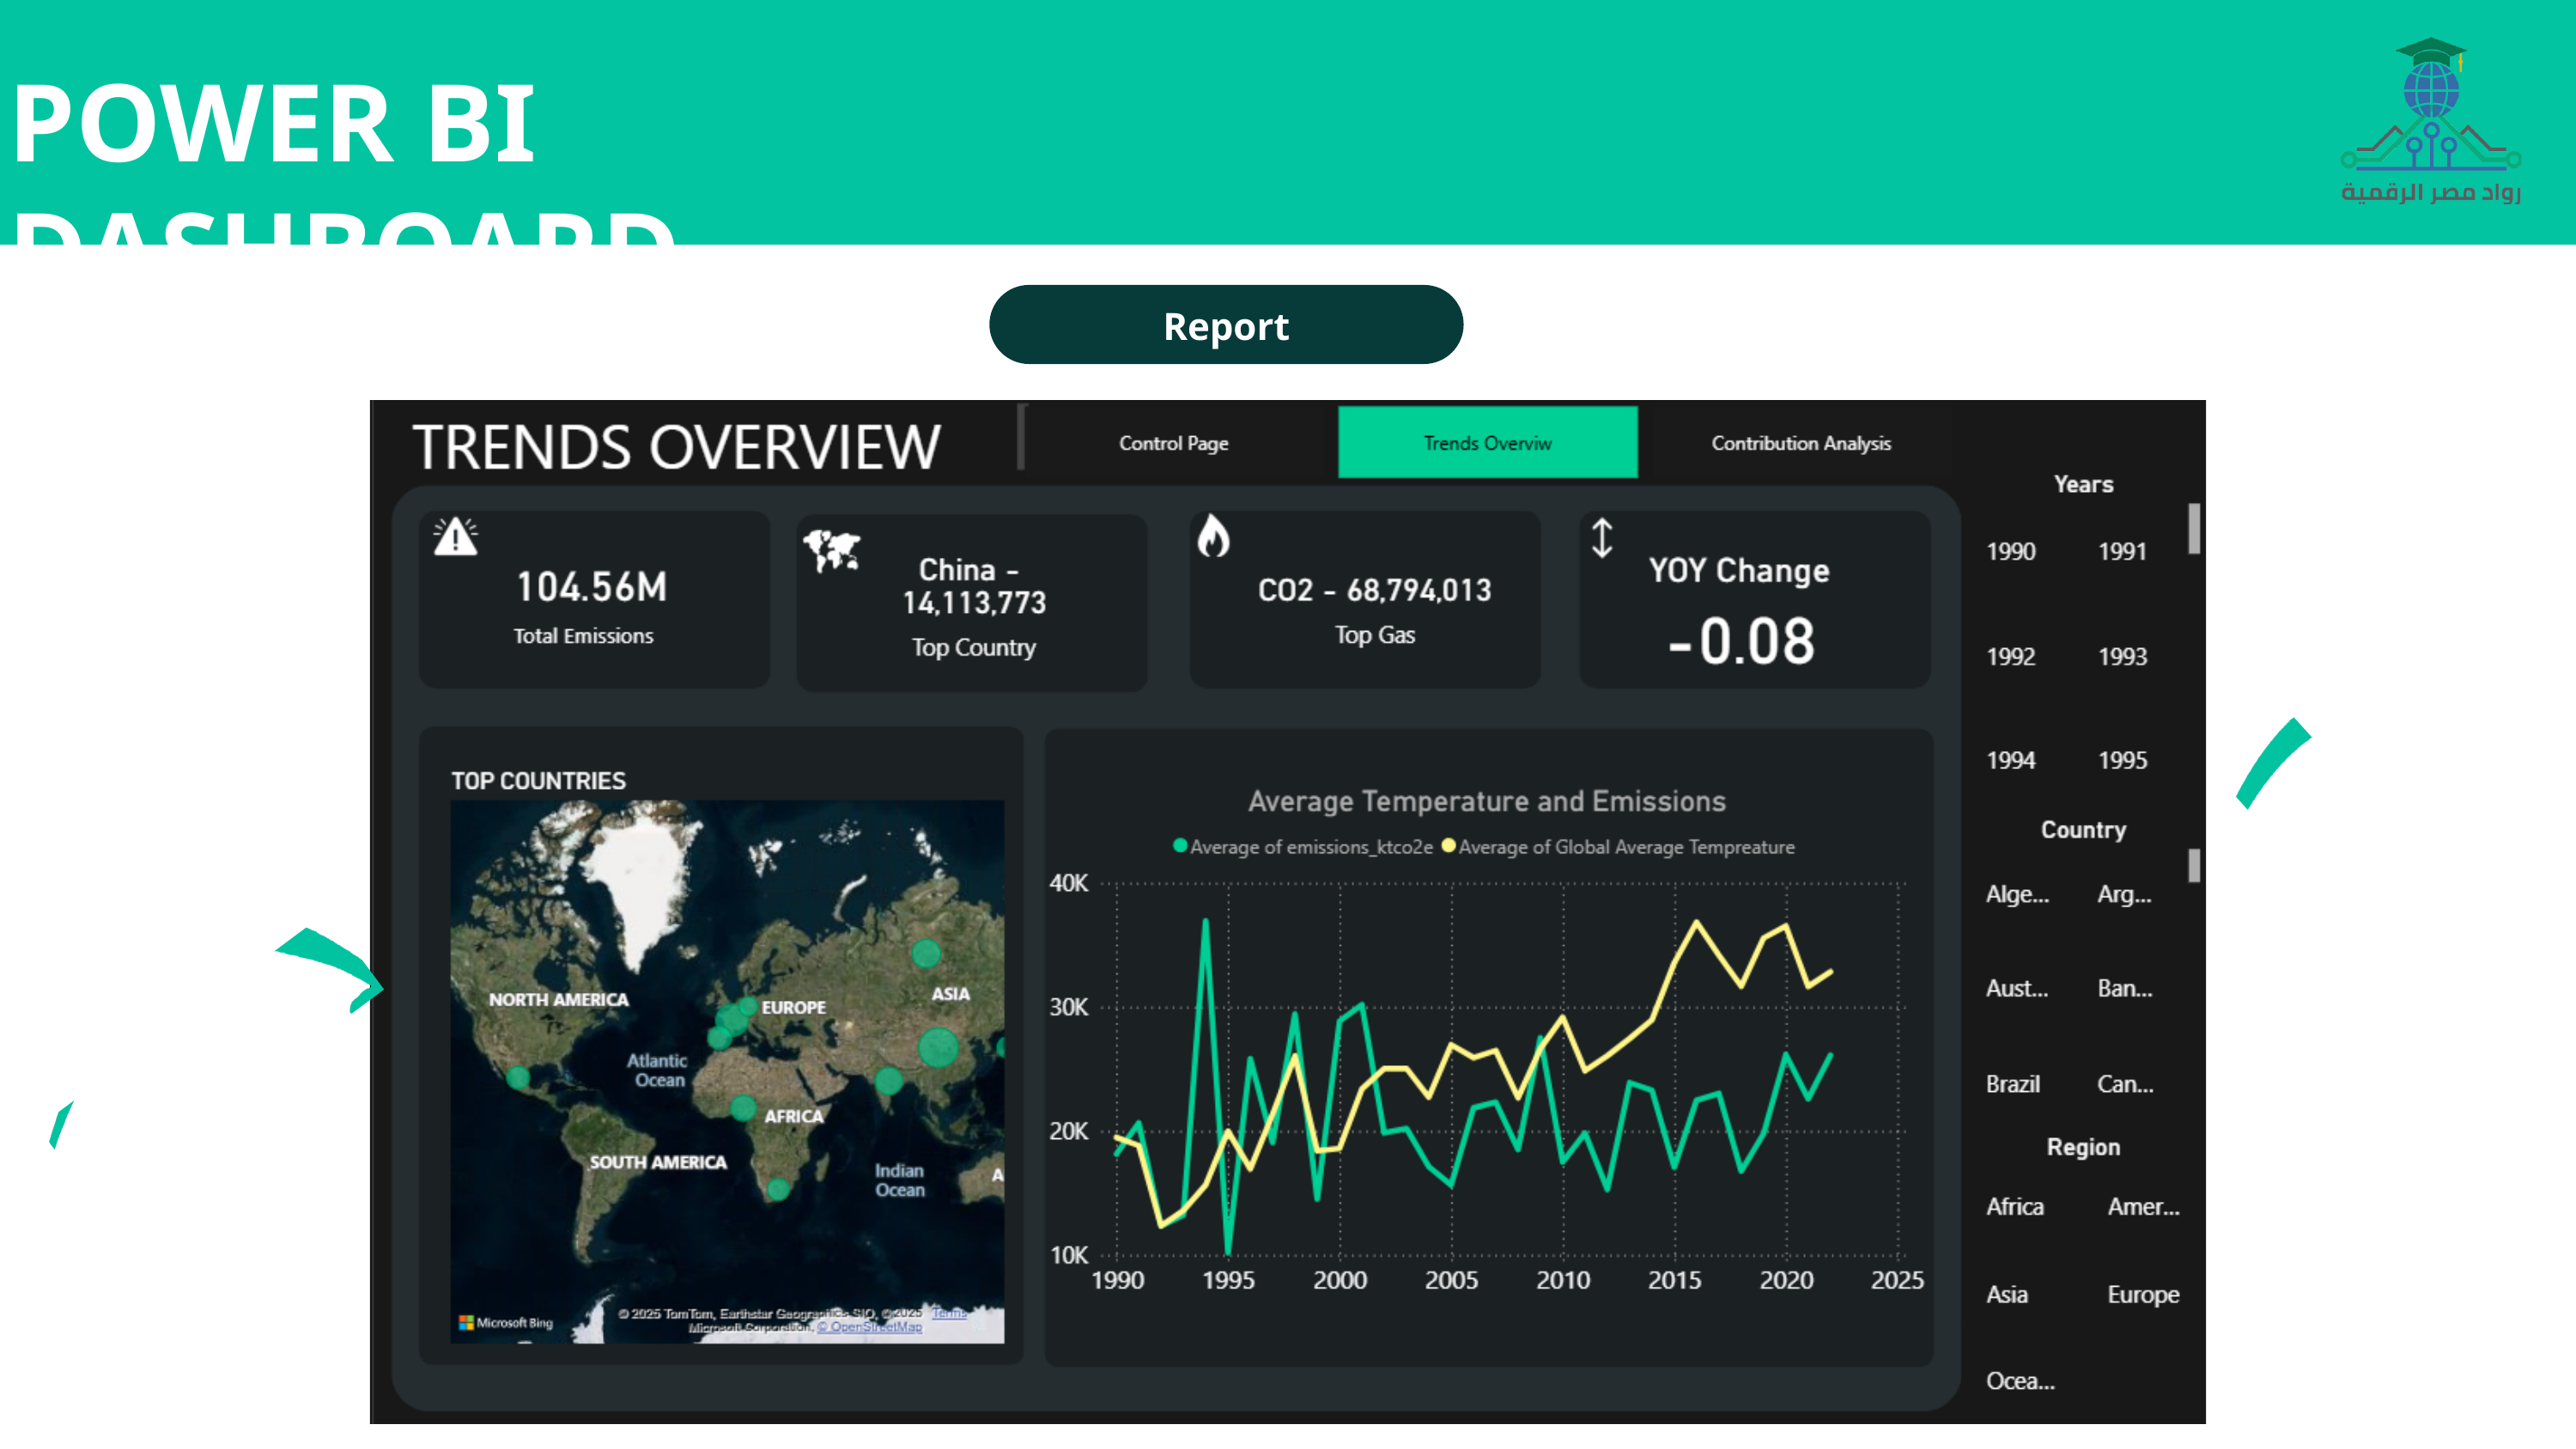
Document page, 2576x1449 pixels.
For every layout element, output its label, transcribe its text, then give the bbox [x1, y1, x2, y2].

text_box POWER BI DASHBOARD [8, 54, 1210, 312]
text_box [1471, 400, 2207, 1424]
text_box [38, 912, 385, 1205]
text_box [1216, 370, 1465, 1449]
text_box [989, 284, 1464, 365]
text_box [2340, 37, 2522, 204]
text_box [1216, 0, 1465, 285]
text_box [2180, 670, 2494, 1003]
text_box [369, 400, 1210, 1424]
